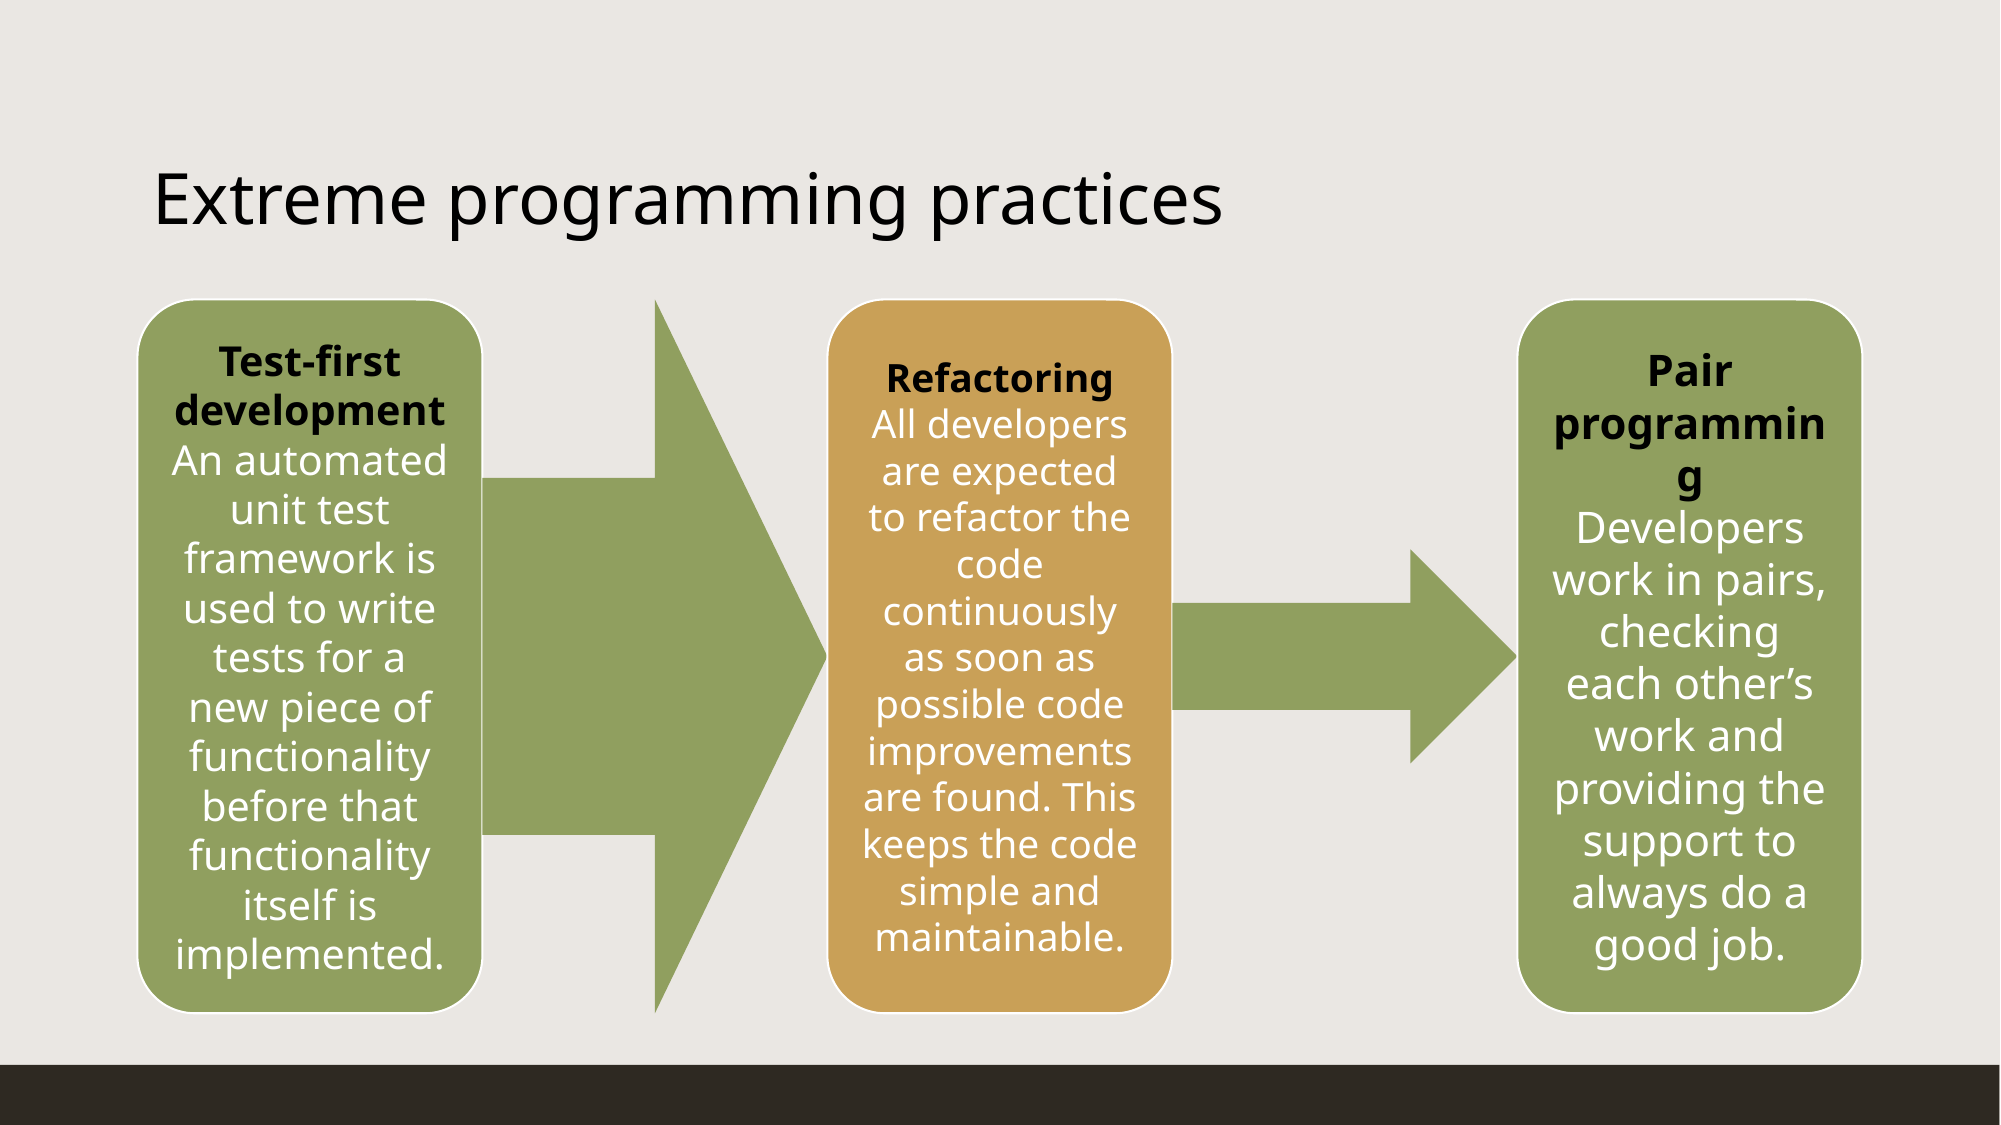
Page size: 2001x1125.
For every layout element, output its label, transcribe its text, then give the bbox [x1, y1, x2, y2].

title Extreme programming practices [137, 59, 1863, 248]
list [137, 299, 1863, 1014]
